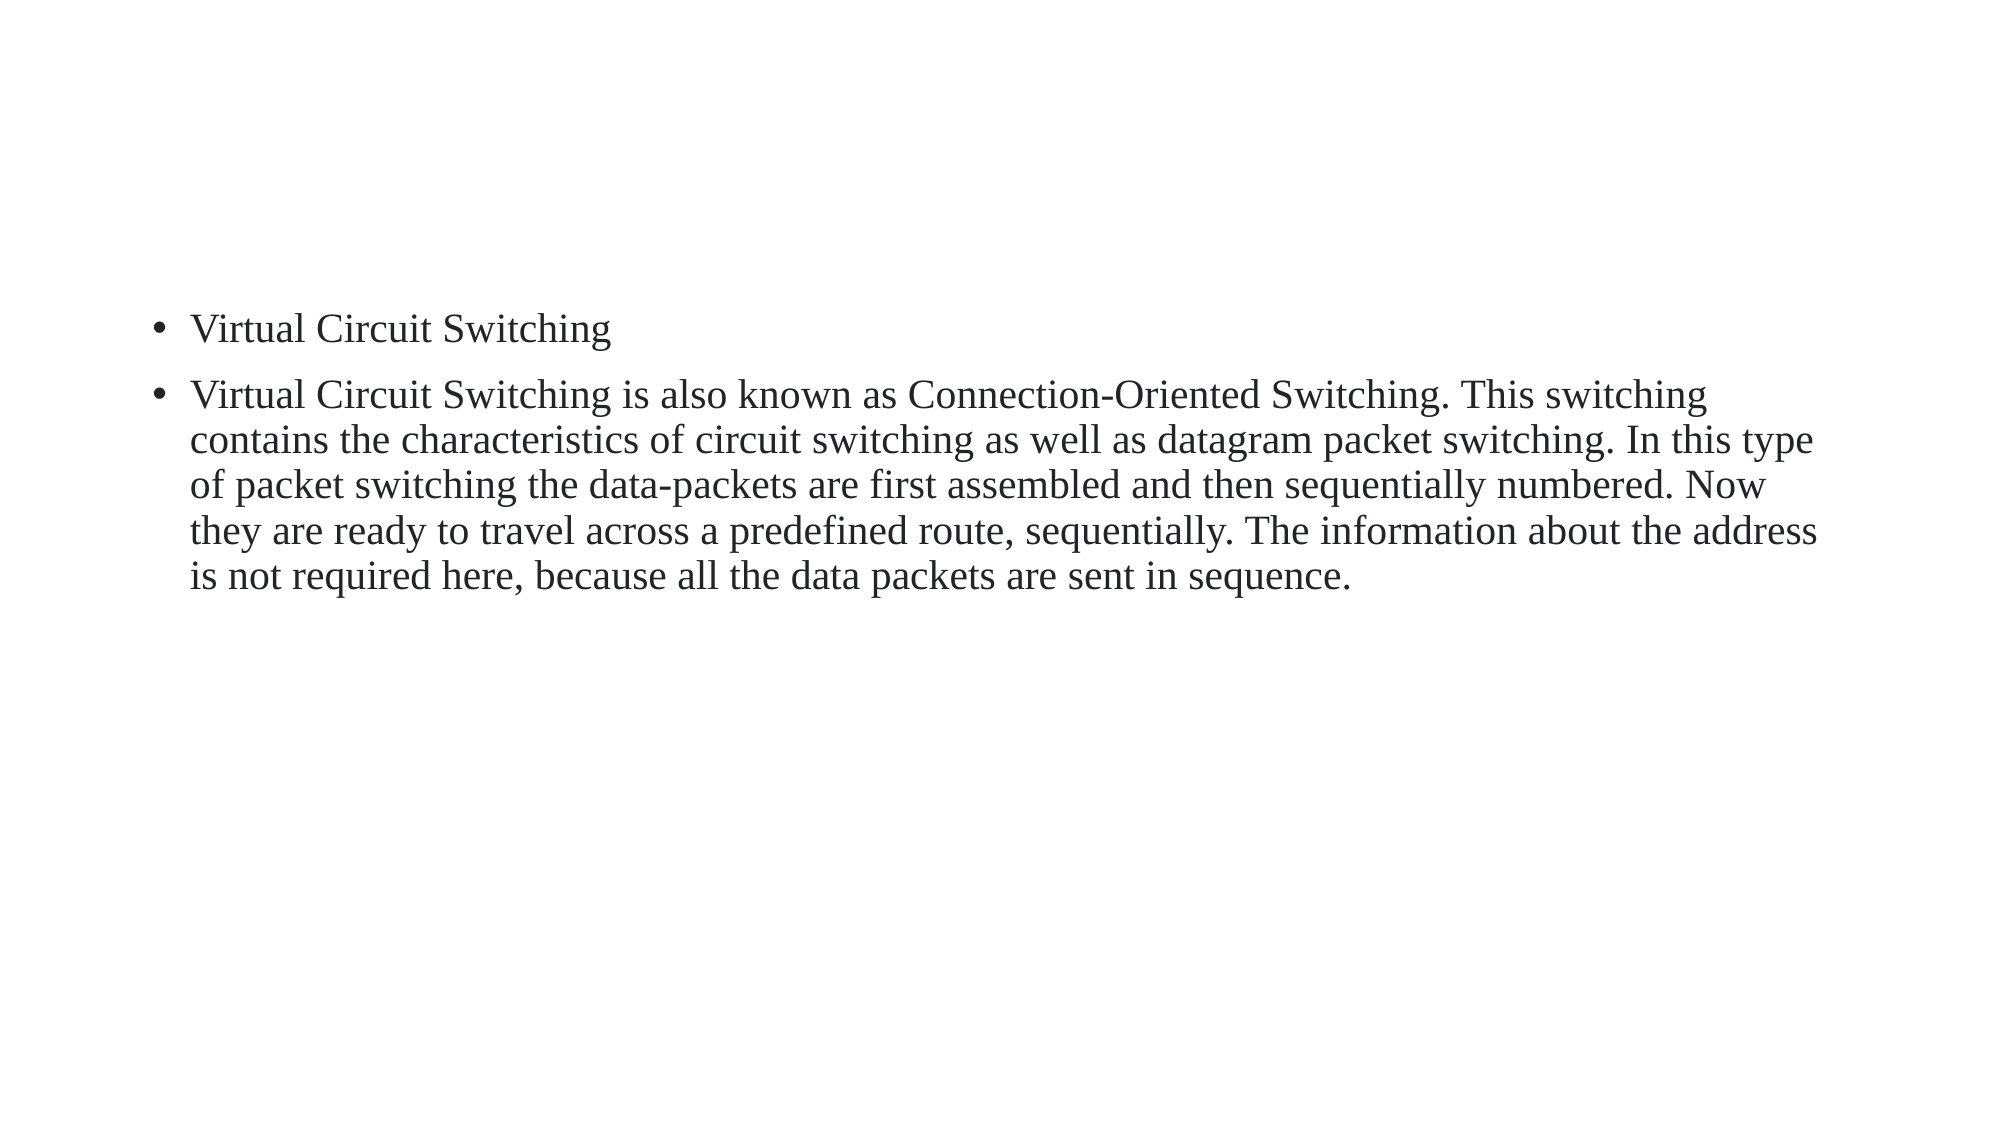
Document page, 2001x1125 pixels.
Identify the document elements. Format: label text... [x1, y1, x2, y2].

list Virtual Circuit Switching Virtual Circuit Switching is also known as Connection-Oriented Switching. This switching contains the characteristics of circuit switching as well as datagram packet switching. In this type of packet switching the data-packets are first assembled and then sequentially numbered. Now they are ready to travel across a predefined route, sequentially. The information about the address is not required here, because all the data packets are sent in sequence. [137, 299, 1863, 1014]
